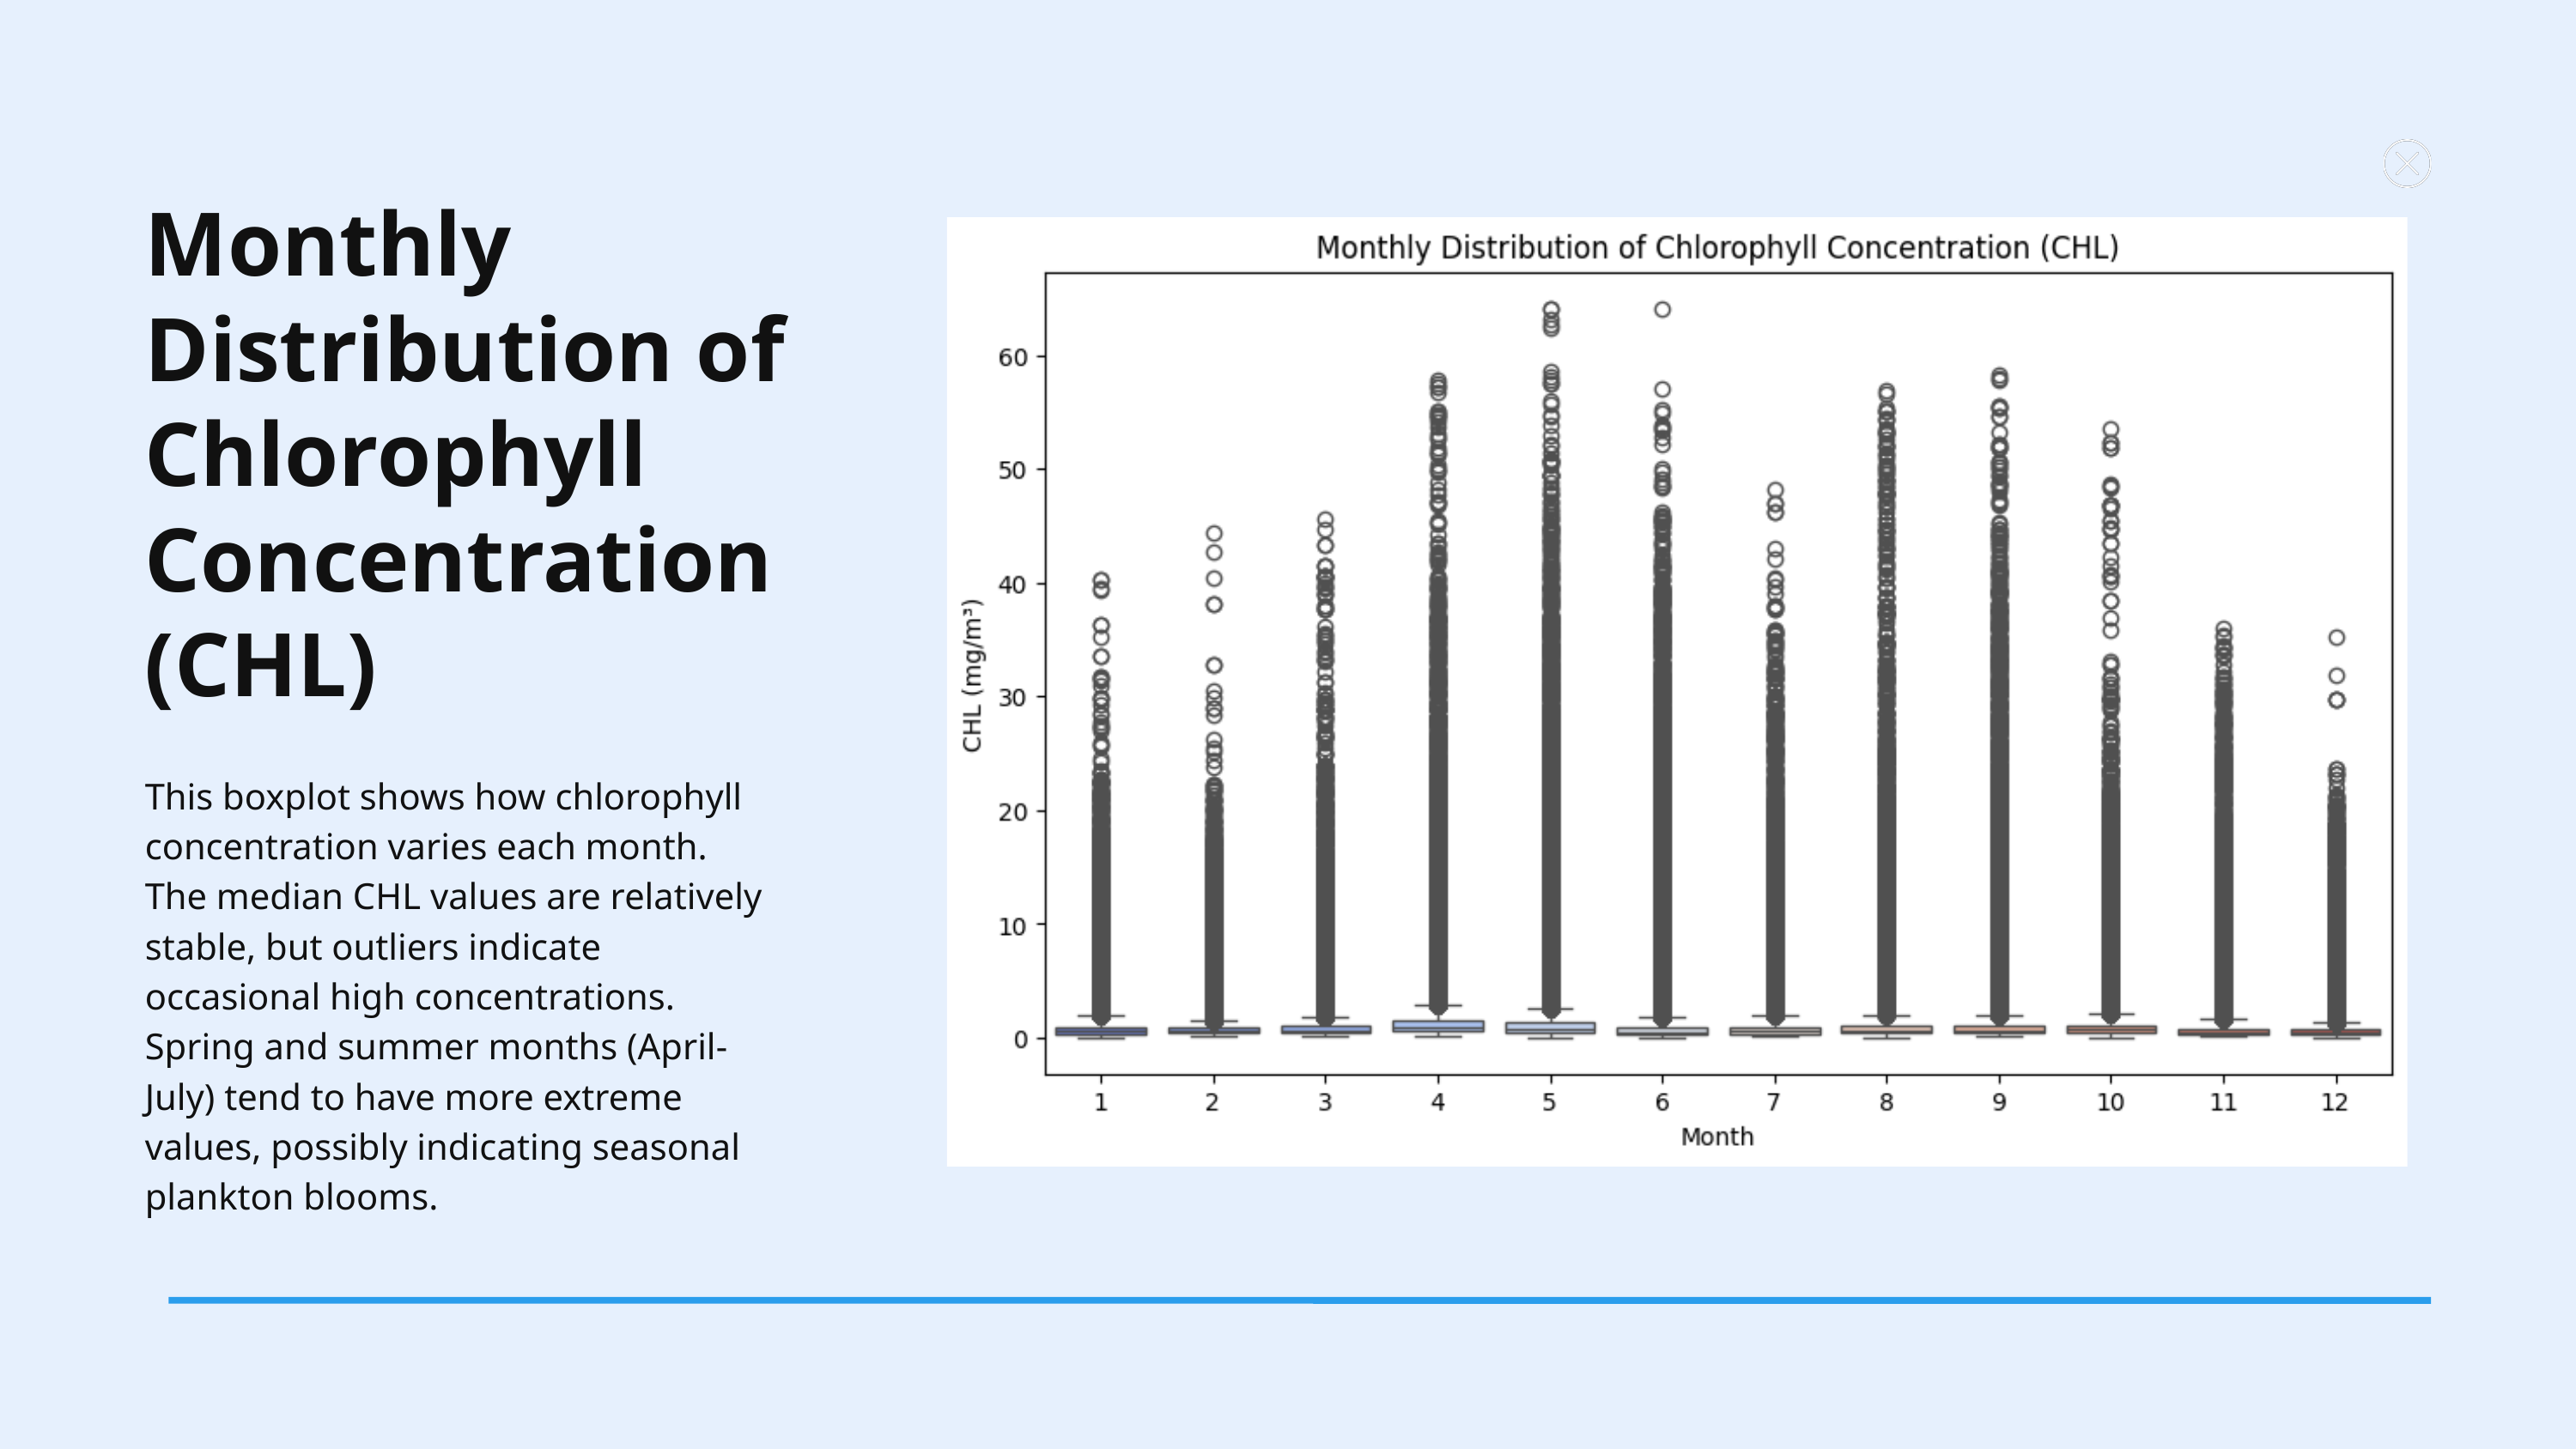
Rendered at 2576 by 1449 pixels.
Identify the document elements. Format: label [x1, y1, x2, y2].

text_box [946, 217, 2408, 1167]
text_box [144, 187, 924, 1262]
text_box [2383, 139, 2432, 188]
